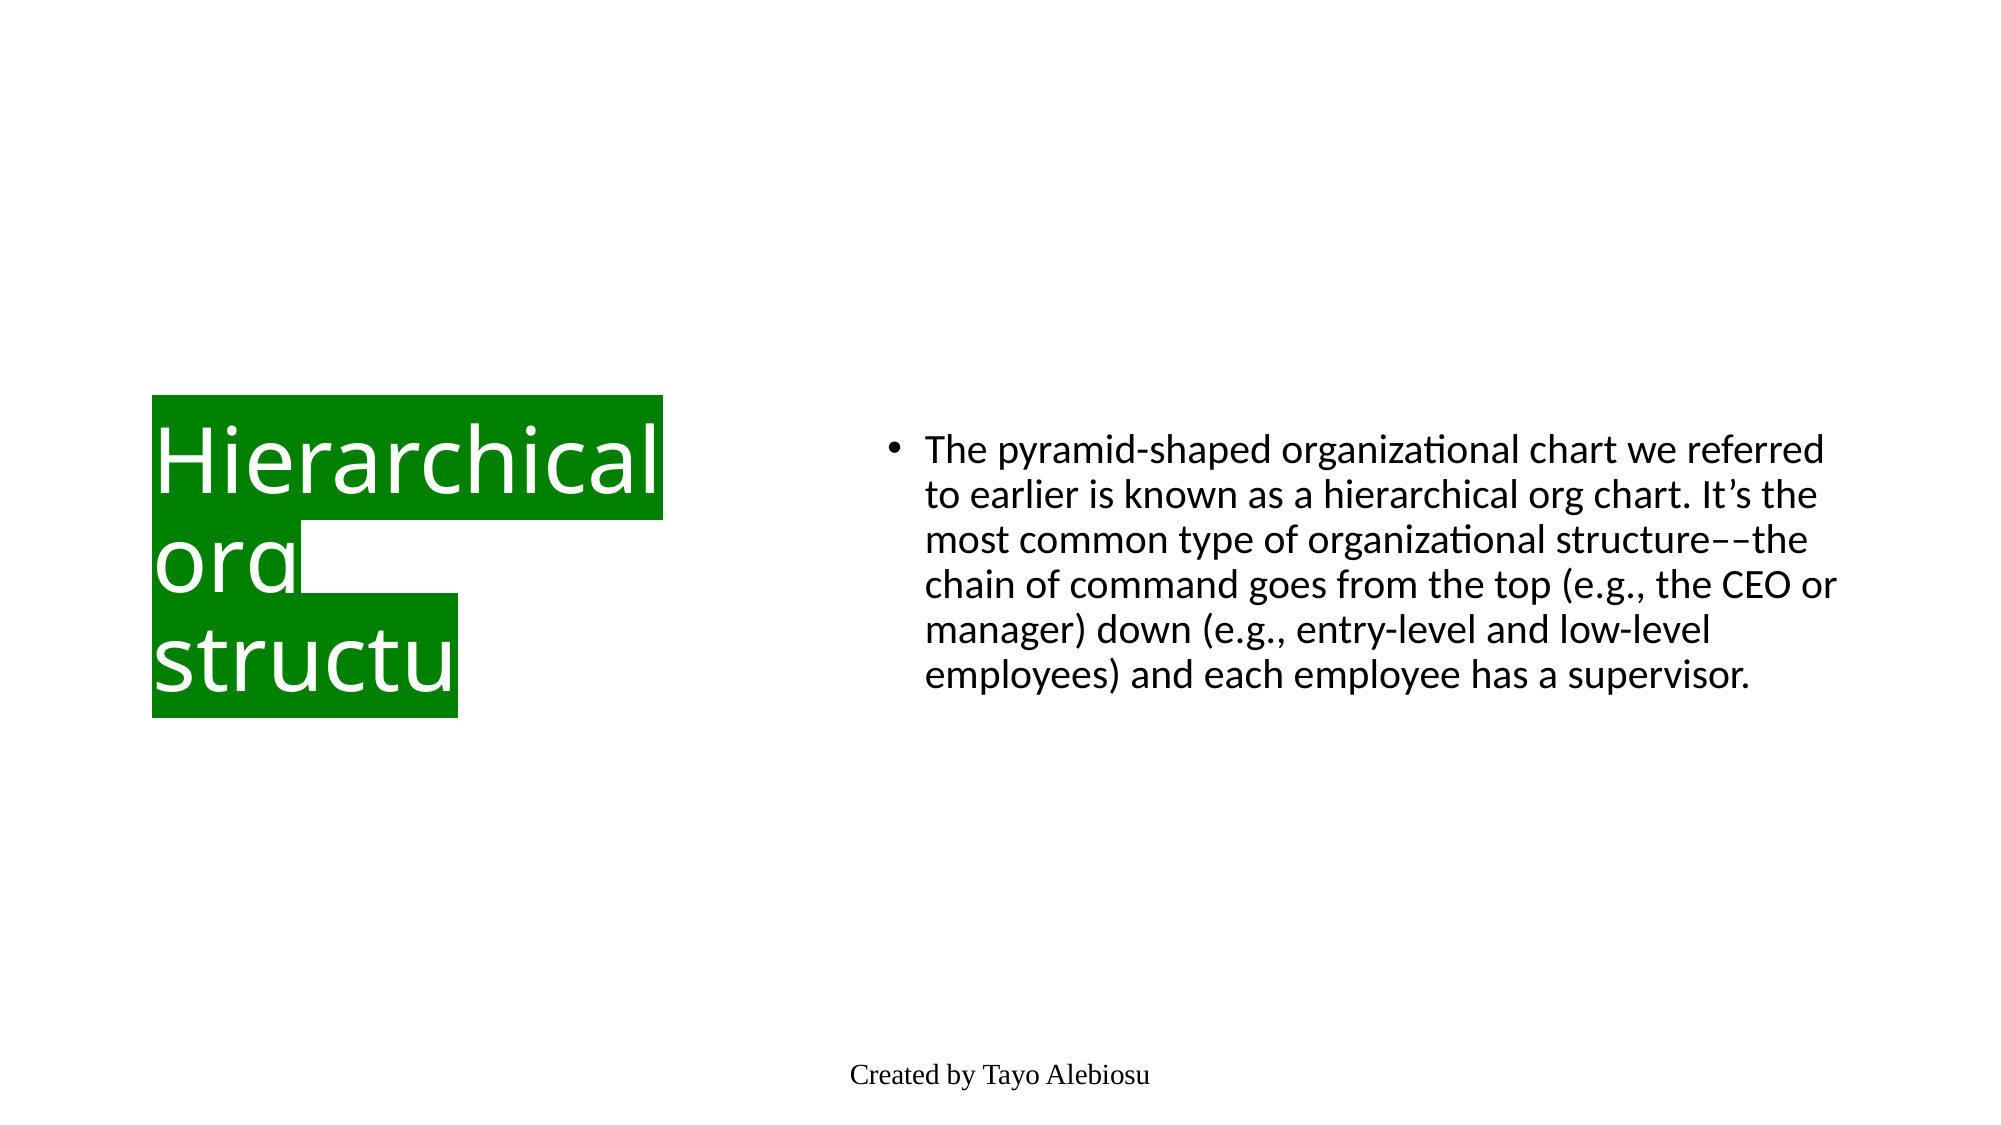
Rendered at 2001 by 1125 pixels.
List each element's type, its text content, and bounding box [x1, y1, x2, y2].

footer Created by Tayo Alebiosu [662, 1042, 1338, 1103]
list The pyramid-shaped organizational chart we referred to earlier is known as a hierarchical org chart. It’s the most common type of organizational structure––the chain of command goes from the top (e.g., the CEO or manager) down (e.g., entry-level and low-level employees) and each employee has a supervisor. [872, 116, 1863, 1008]
title Hierarchical org structure. [137, 116, 706, 1008]
